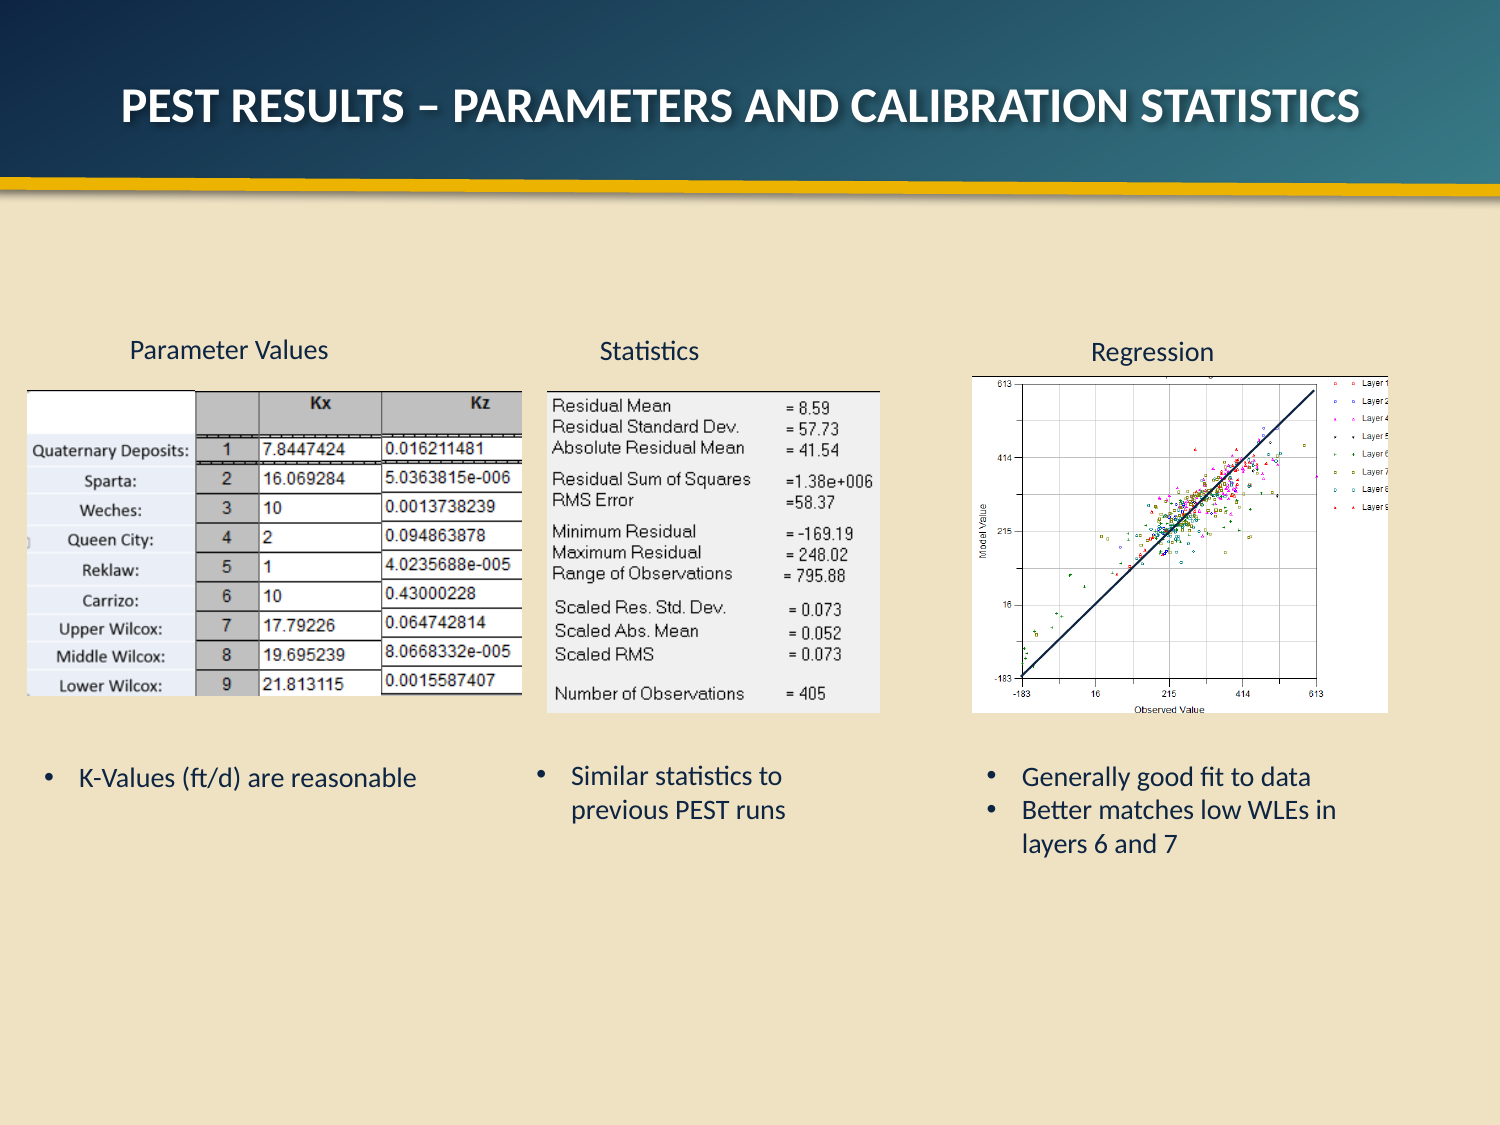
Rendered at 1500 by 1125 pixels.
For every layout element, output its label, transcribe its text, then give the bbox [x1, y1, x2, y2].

picture [547, 391, 880, 713]
text_box Regression [1076, 326, 1297, 375]
title PEST Results – Parameters and Calibration Statistics [93, 64, 1388, 169]
text_box Statistics [585, 324, 715, 373]
text_box Similar statistics to previous PEST runs [521, 750, 895, 833]
text_box K-Values (ft/d) are reasonable [29, 752, 454, 835]
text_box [972, 376, 1388, 713]
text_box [27, 389, 522, 697]
text_box Parameter Values [115, 323, 344, 373]
text_box Generally good fit to data Better matches low WLEs in layers 6 and 7 [971, 750, 1397, 867]
